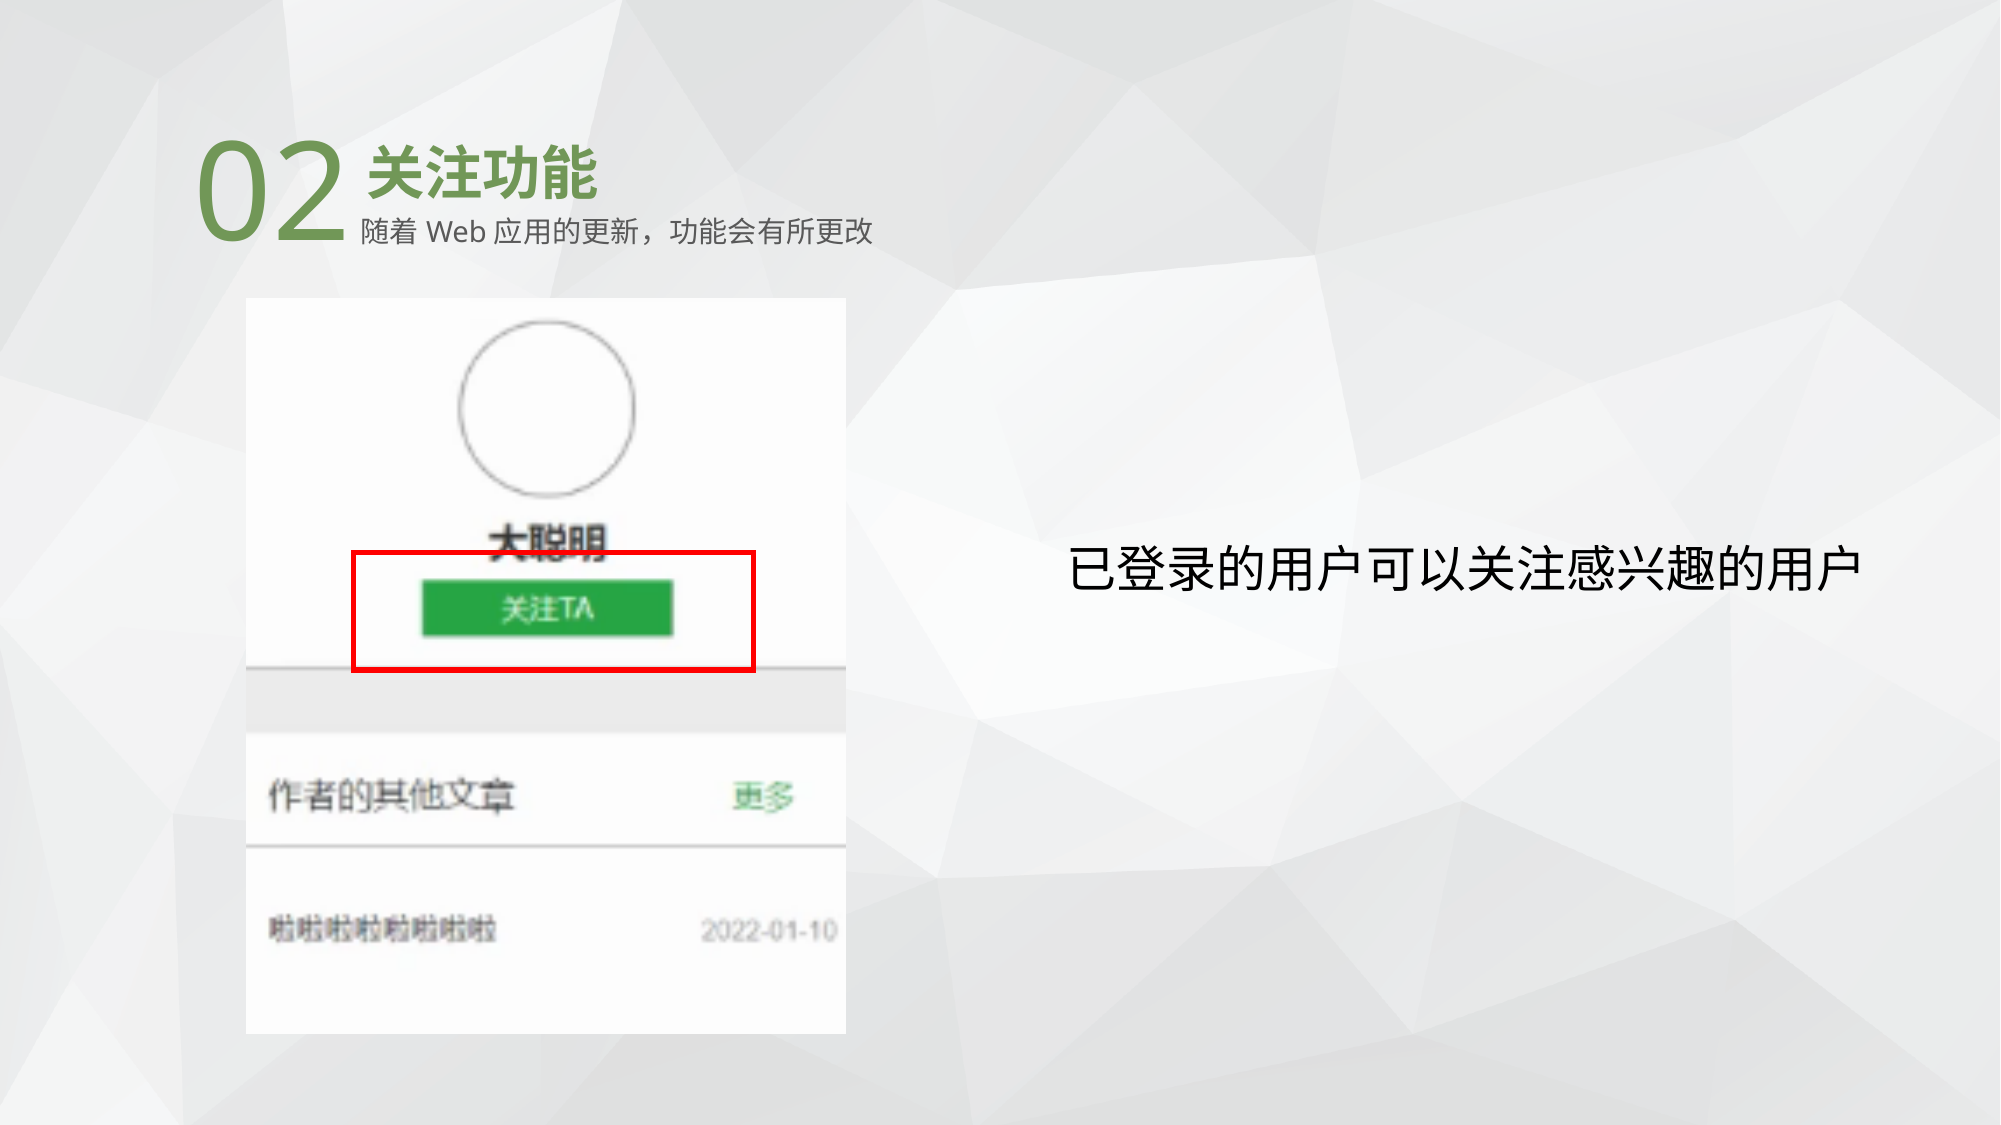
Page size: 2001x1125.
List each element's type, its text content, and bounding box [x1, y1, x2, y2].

text_box 已登录的用户可以关注感兴趣的用户 [1051, 529, 1916, 605]
text_box 随着Web应用的更新，功能会有所更改 [345, 205, 890, 256]
text_box 关注功能 [351, 128, 819, 205]
picture [0, 0, 2001, 1125]
text_box 02 [179, 95, 390, 276]
